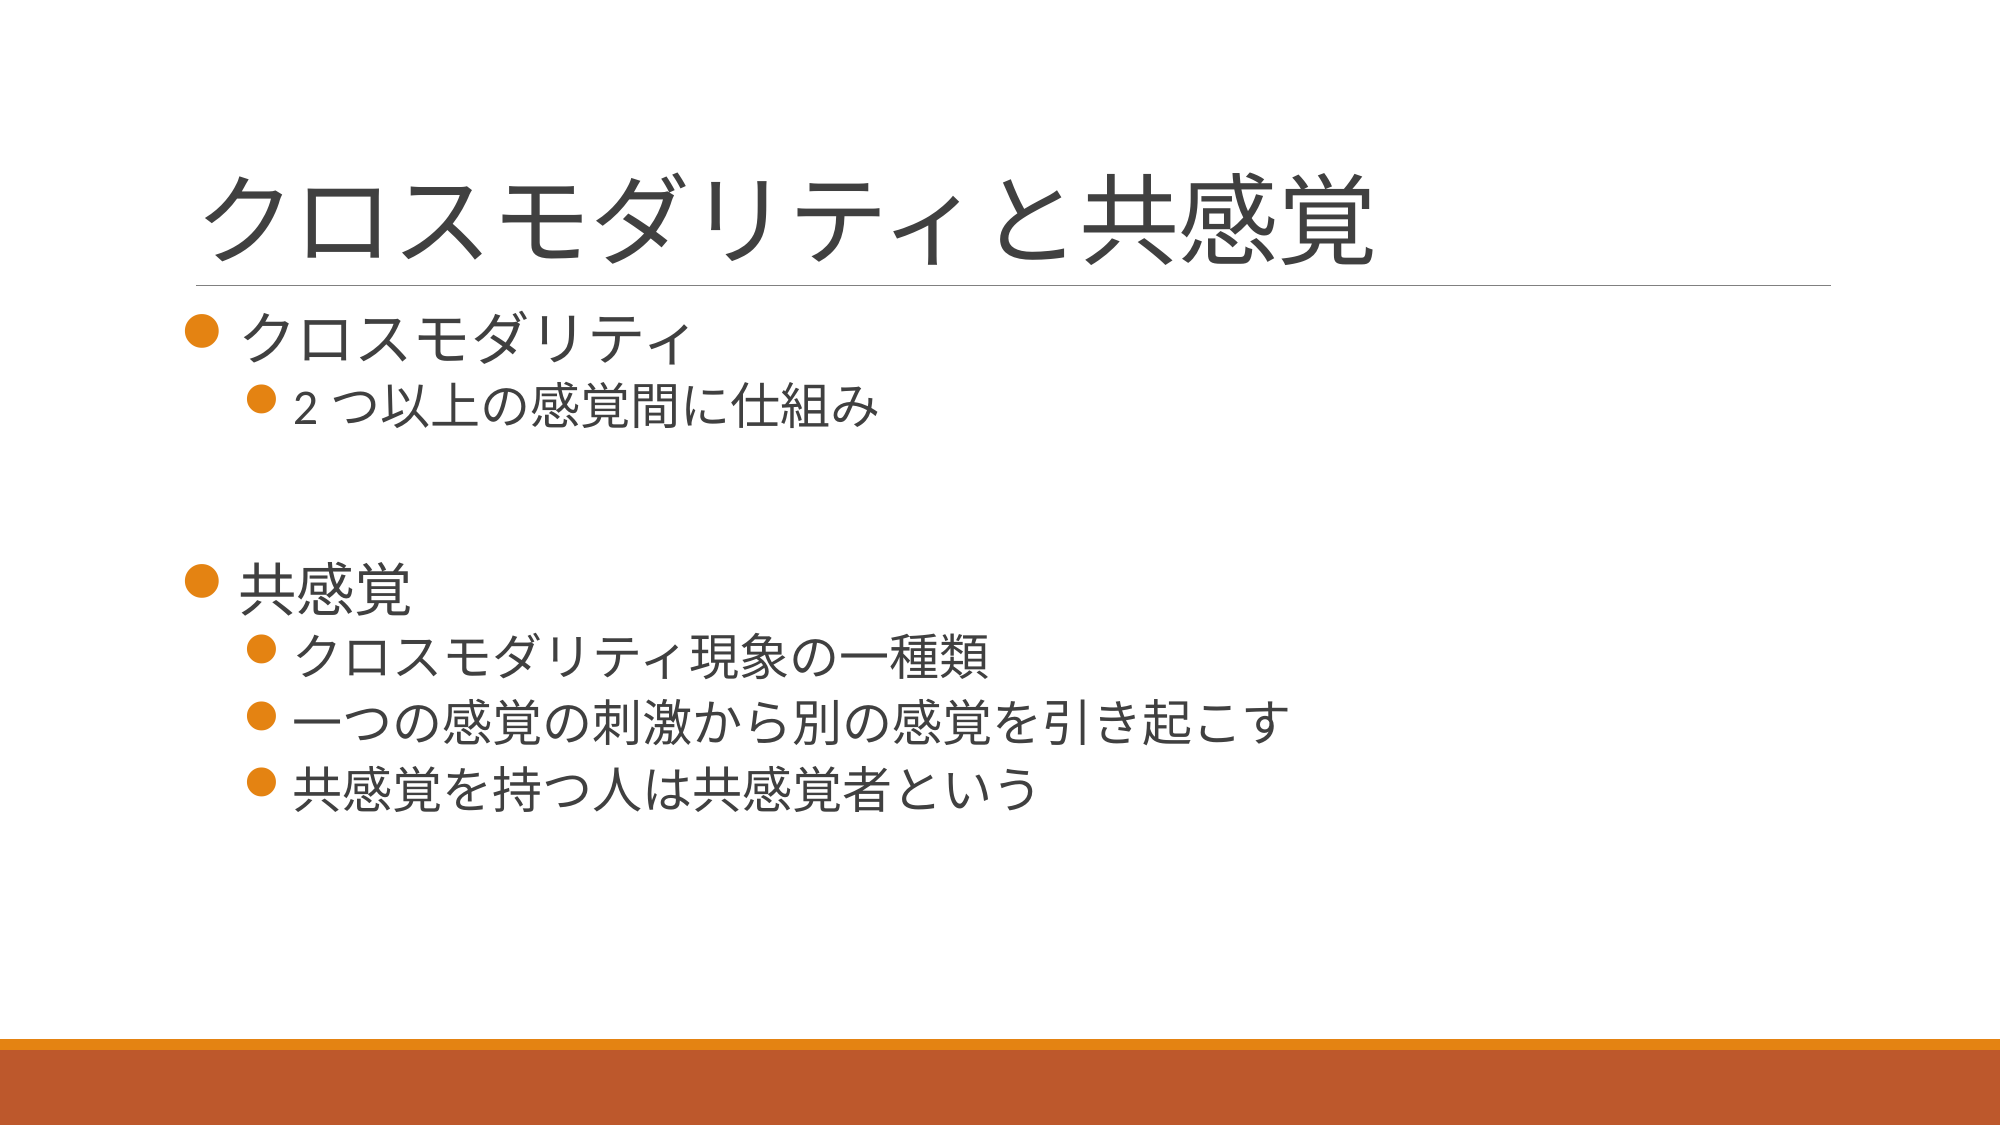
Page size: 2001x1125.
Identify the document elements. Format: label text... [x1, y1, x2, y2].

list クロスモダリティ 2つ以上の感覚間に仕組み 共感覚 クロスモダリティ現象の一種類 一つの感覚の刺激から別の感覚を引き起こす 共感覚を持つ人は共感覚者という [180, 302, 1830, 963]
title クロスモダリティと共感覚 [180, 47, 1830, 285]
